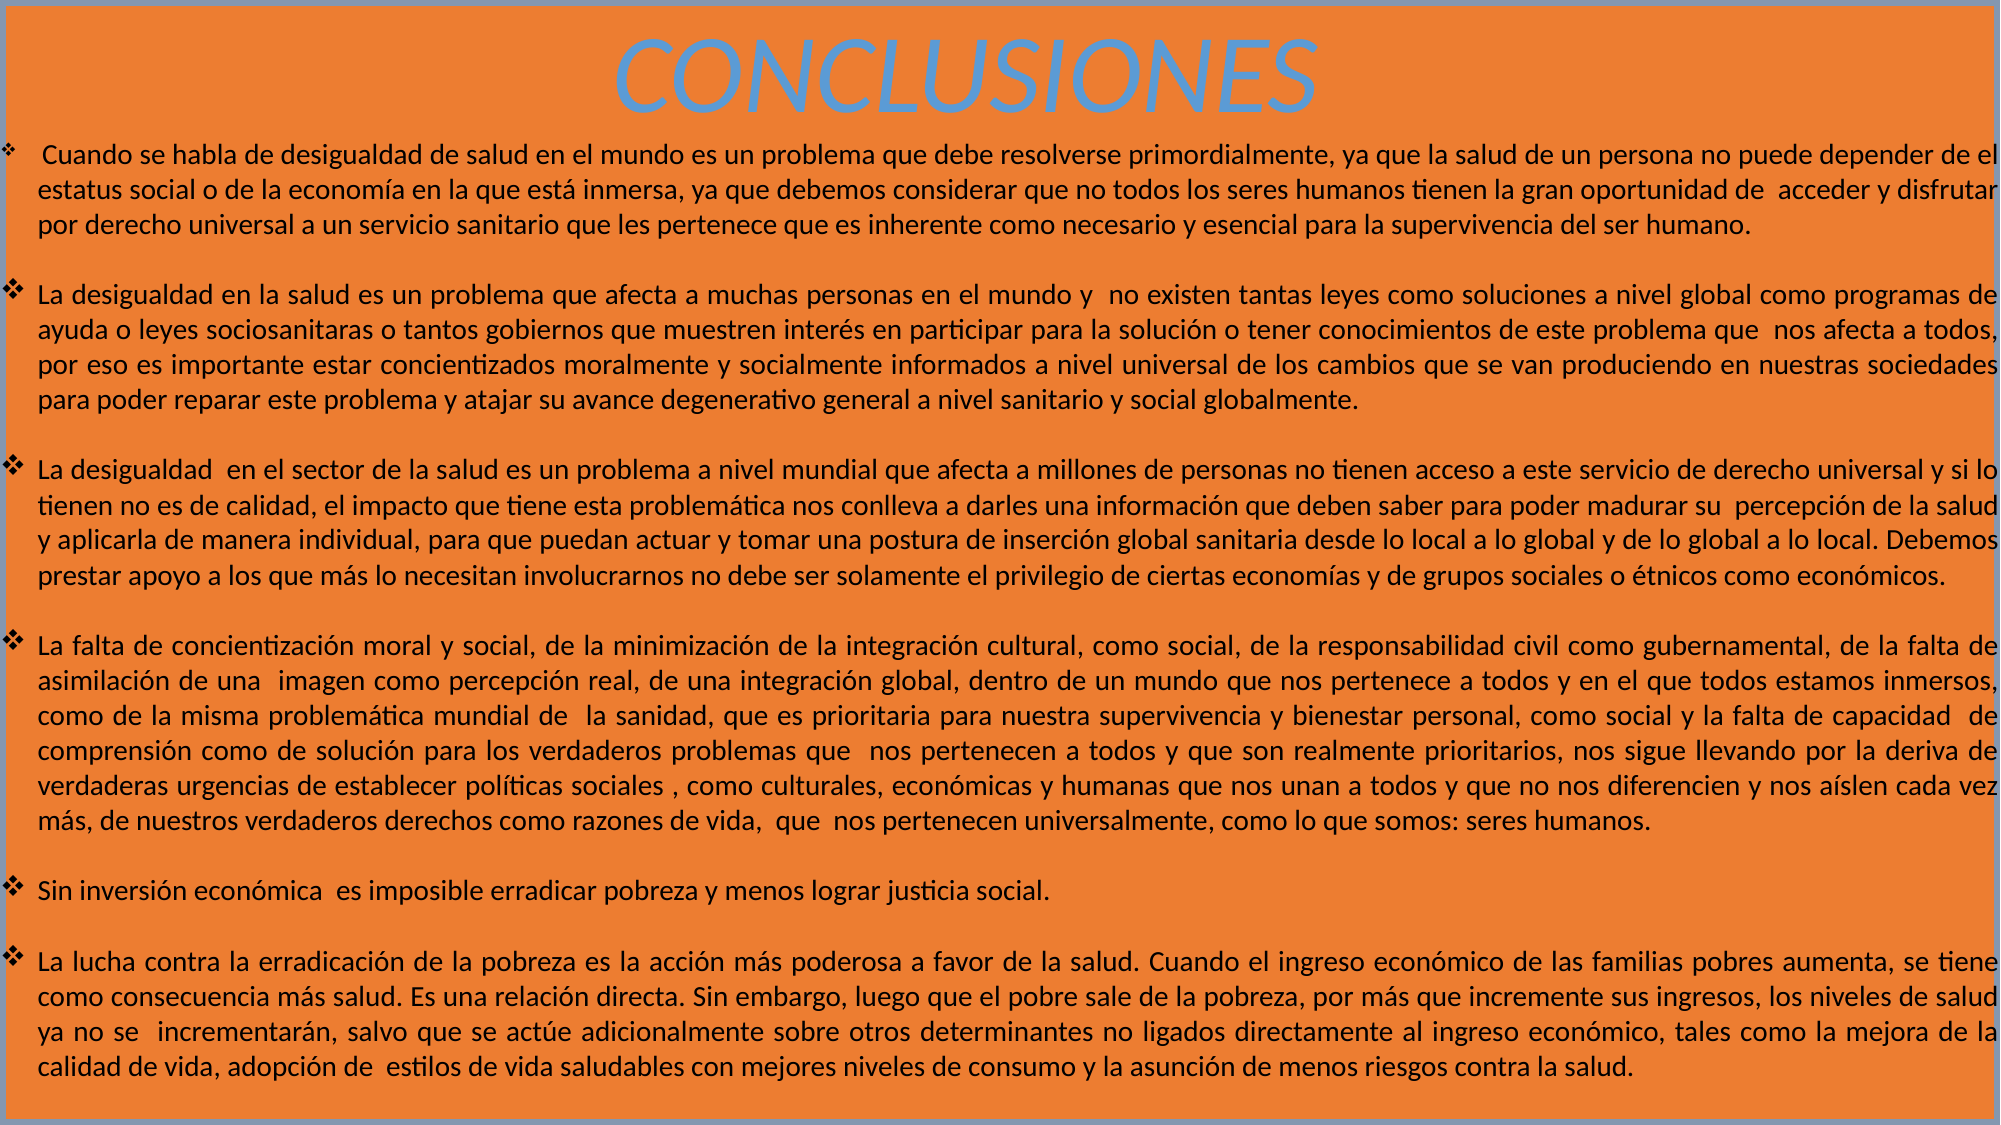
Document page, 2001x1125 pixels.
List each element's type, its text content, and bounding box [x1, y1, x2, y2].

list CONCLUSIONES Cuando se habla de desigualdad de salud en el mundo es un problema que debe resolverse primordialmente, ya que la salud de un persona no puede depender de el estatus social o de la economía en la que está inmersa, ya que debemos considerar que no todos los seres humanos tienen la gran oportunidad de acceder y disfrutar por derecho universal a un servicio sanitario que les pertenece que es inherente como necesario y esencial para la supervivencia del ser humano. La desigualdad en la salud es un problema que afecta a muchas personas en el mundo y no existen tantas leyes como soluciones a nivel global como programas de ayuda o leyes sociosanitaras o tantos gobiernos que muestren interés en participar para la solución o tener conocimientos de este problema que nos afecta a todos, por eso es importante estar concientizados moralmente y socialmente informados a nivel universal de los cambios que se van produciendo en nuestras sociedades para poder reparar este problema y atajar su avance degenerativo general a nivel sanitario y social globalmente. La desigualdad en el sector de la salud es un problema a nivel mundial que afecta a millones de personas no tienen acceso a este servicio de derecho universal y si lo tienen no es de calidad, el impacto que tiene esta problemática nos conlleva a darles una información que deben saber para poder madurar su percepción de la salud y aplicarla de manera individual, para que puedan actuar y tomar una postura de inserción global sanitaria desde lo local a lo global y de lo global a lo local. Debemos prestar apoyo a los que más lo necesitan involucrarnos no debe ser solamente el privilegio de ciertas economías y de grupos sociales o étnicos como económicos. La falta de concientización moral y social, de la minimización de la integración cultural, como social, de la responsabilidad civil como gubernamental, de la falta de asimilación de una imagen como percepción real, de una integración global, dentro de un mundo que nos pertenece a todos y en el que todos estamos inmersos, como de la misma problemática mundial de la sanidad, que es prioritaria para nuestra supervivencia y bienestar personal, como social y la falta de capacidad de comprensión como de solución para los verdaderos problemas que nos pertenecen a todos y que son realmente prioritarios, nos sigue llevando por la deriva de verdaderas urgencias de establecer políticas sociales , como culturales, económicas y humanas que nos unan a todos y que no nos diferencien y nos aíslen cada vez más, de nuestros verdaderos derechos como razones de vida, que nos pertenecen universalmente, como lo que somos: seres humanos. Sin inversión económica es imposible erradicar pobreza y menos lograr justicia social. La lucha contra la erradicación de la pobreza es la acción más poderosa a favor de la salud. Cuando el ingreso económico de las familias pobres aumenta, se tiene como consecuencia más salud. Es una relación directa. Sin embargo, luego que el pobre sale de la pobreza, por más que incremente sus ingresos, los niveles de salud ya no se incrementarán, salvo que se actúe adicionalmente sobre otros determinantes no ligados directamente al ingreso económico, tales como la mejora de la calidad de vida, adopción de estilos de vida saludables con mejores niveles de consumo y la asunción de menos riesgos contra la salud. [0, 0, 2000, 1125]
